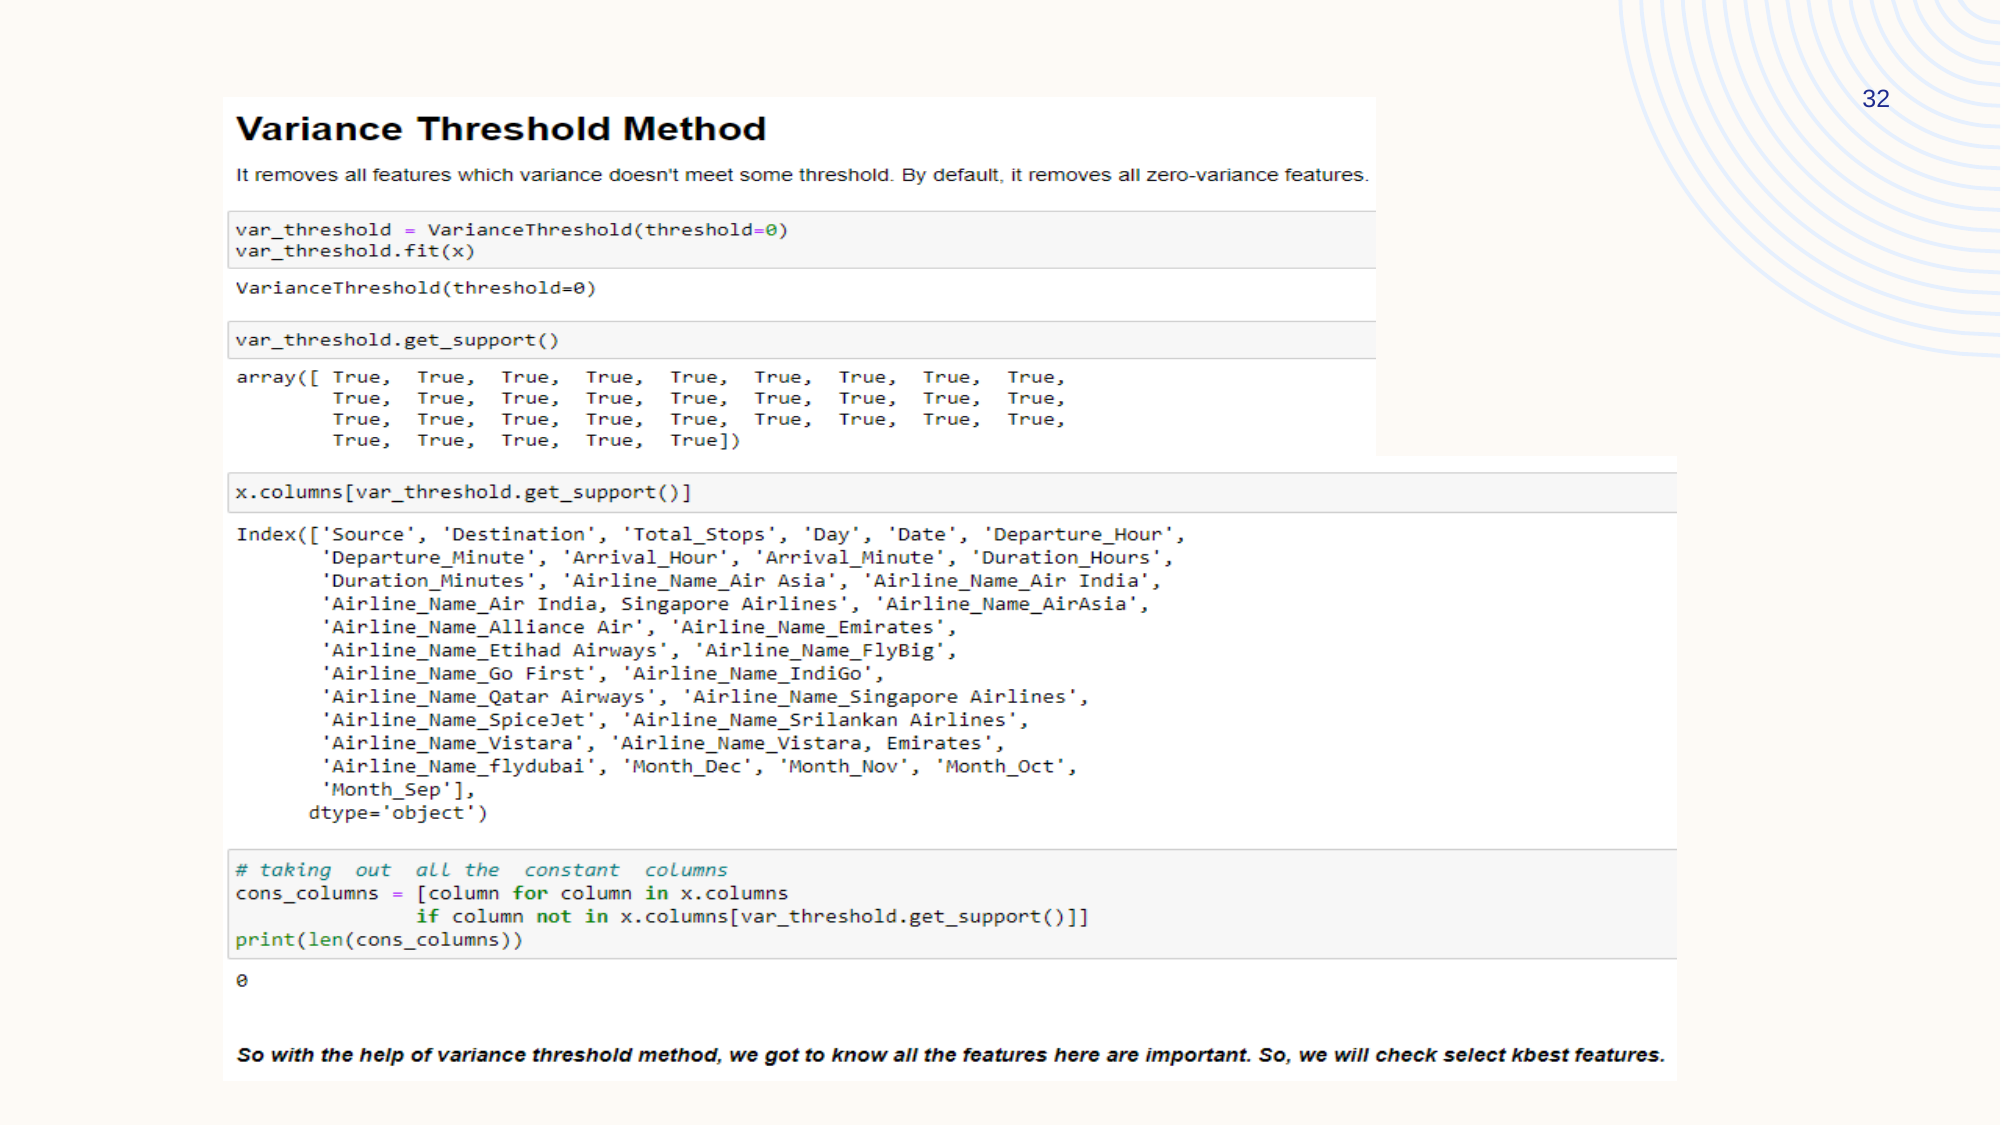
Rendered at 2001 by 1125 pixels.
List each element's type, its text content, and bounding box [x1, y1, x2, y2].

picture [223, 97, 1677, 1081]
slide_number 32 [1795, 75, 1958, 120]
